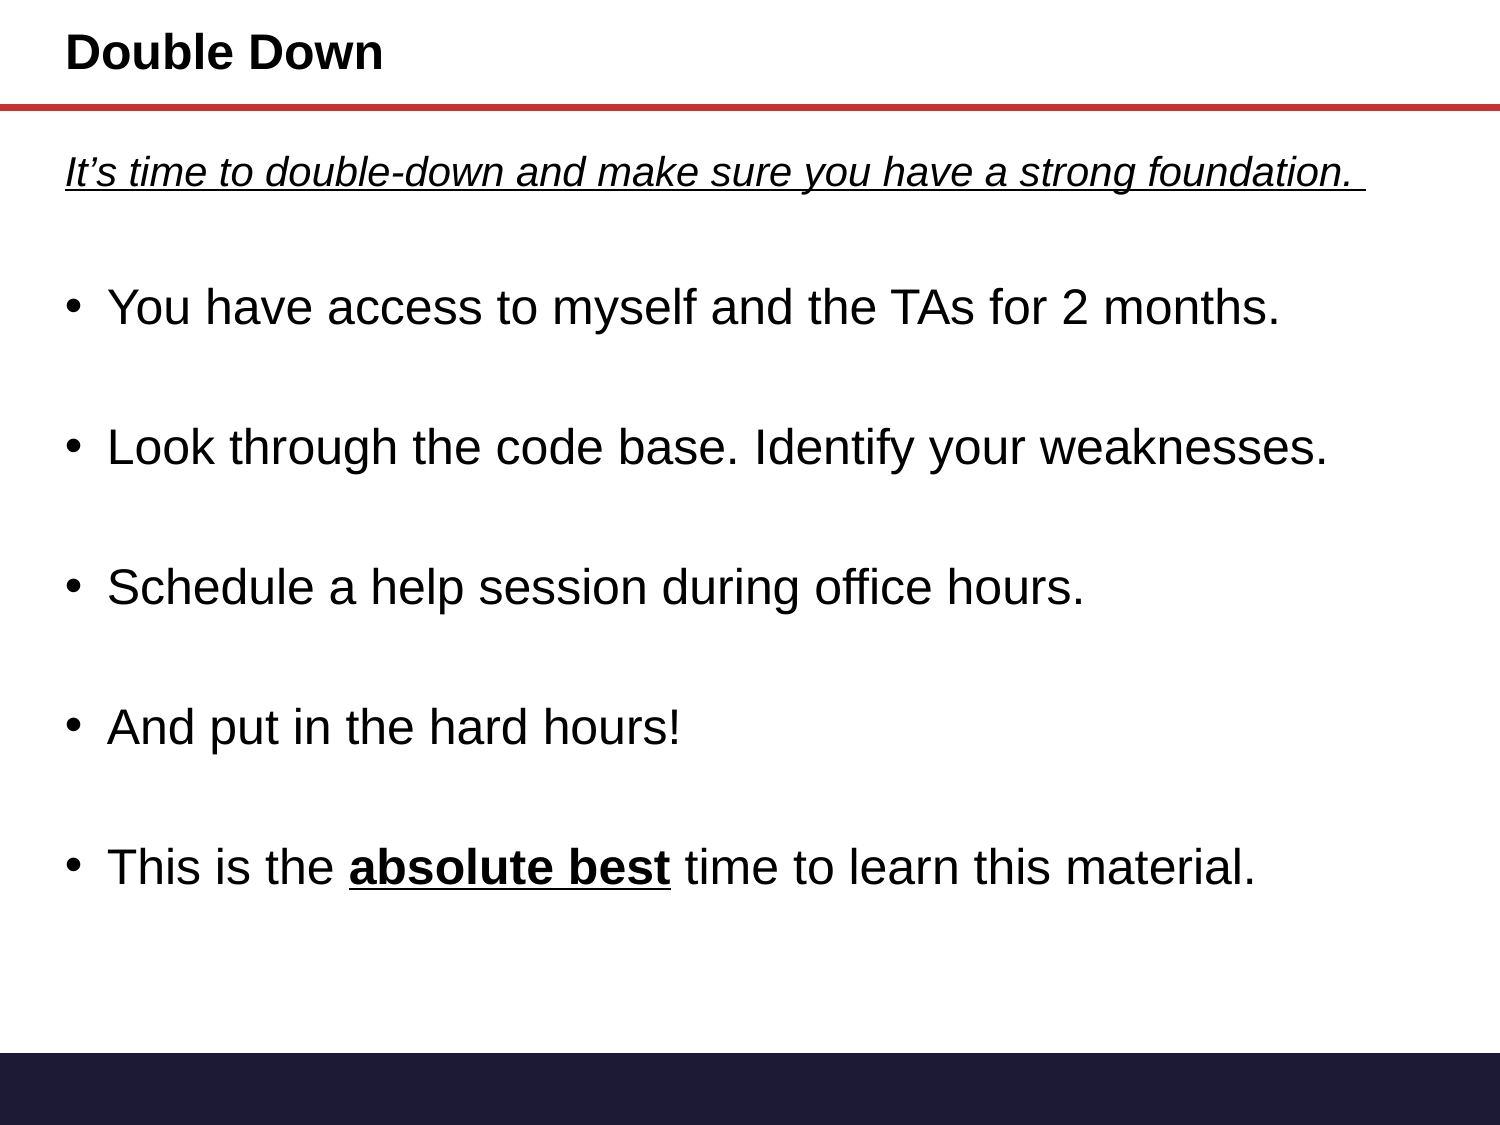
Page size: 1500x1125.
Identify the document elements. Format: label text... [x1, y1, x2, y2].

text_box It’s time to double-down and make sure you have a strong foundation. You have access to myself and the TAs for 2 months. Look through the code base. Identify your weaknesses. Schedule a help session during office hours. And put in the hard hours! This is the absolute best time to learn this material. [49, 137, 1400, 1013]
title Double Down [50, 0, 948, 108]
